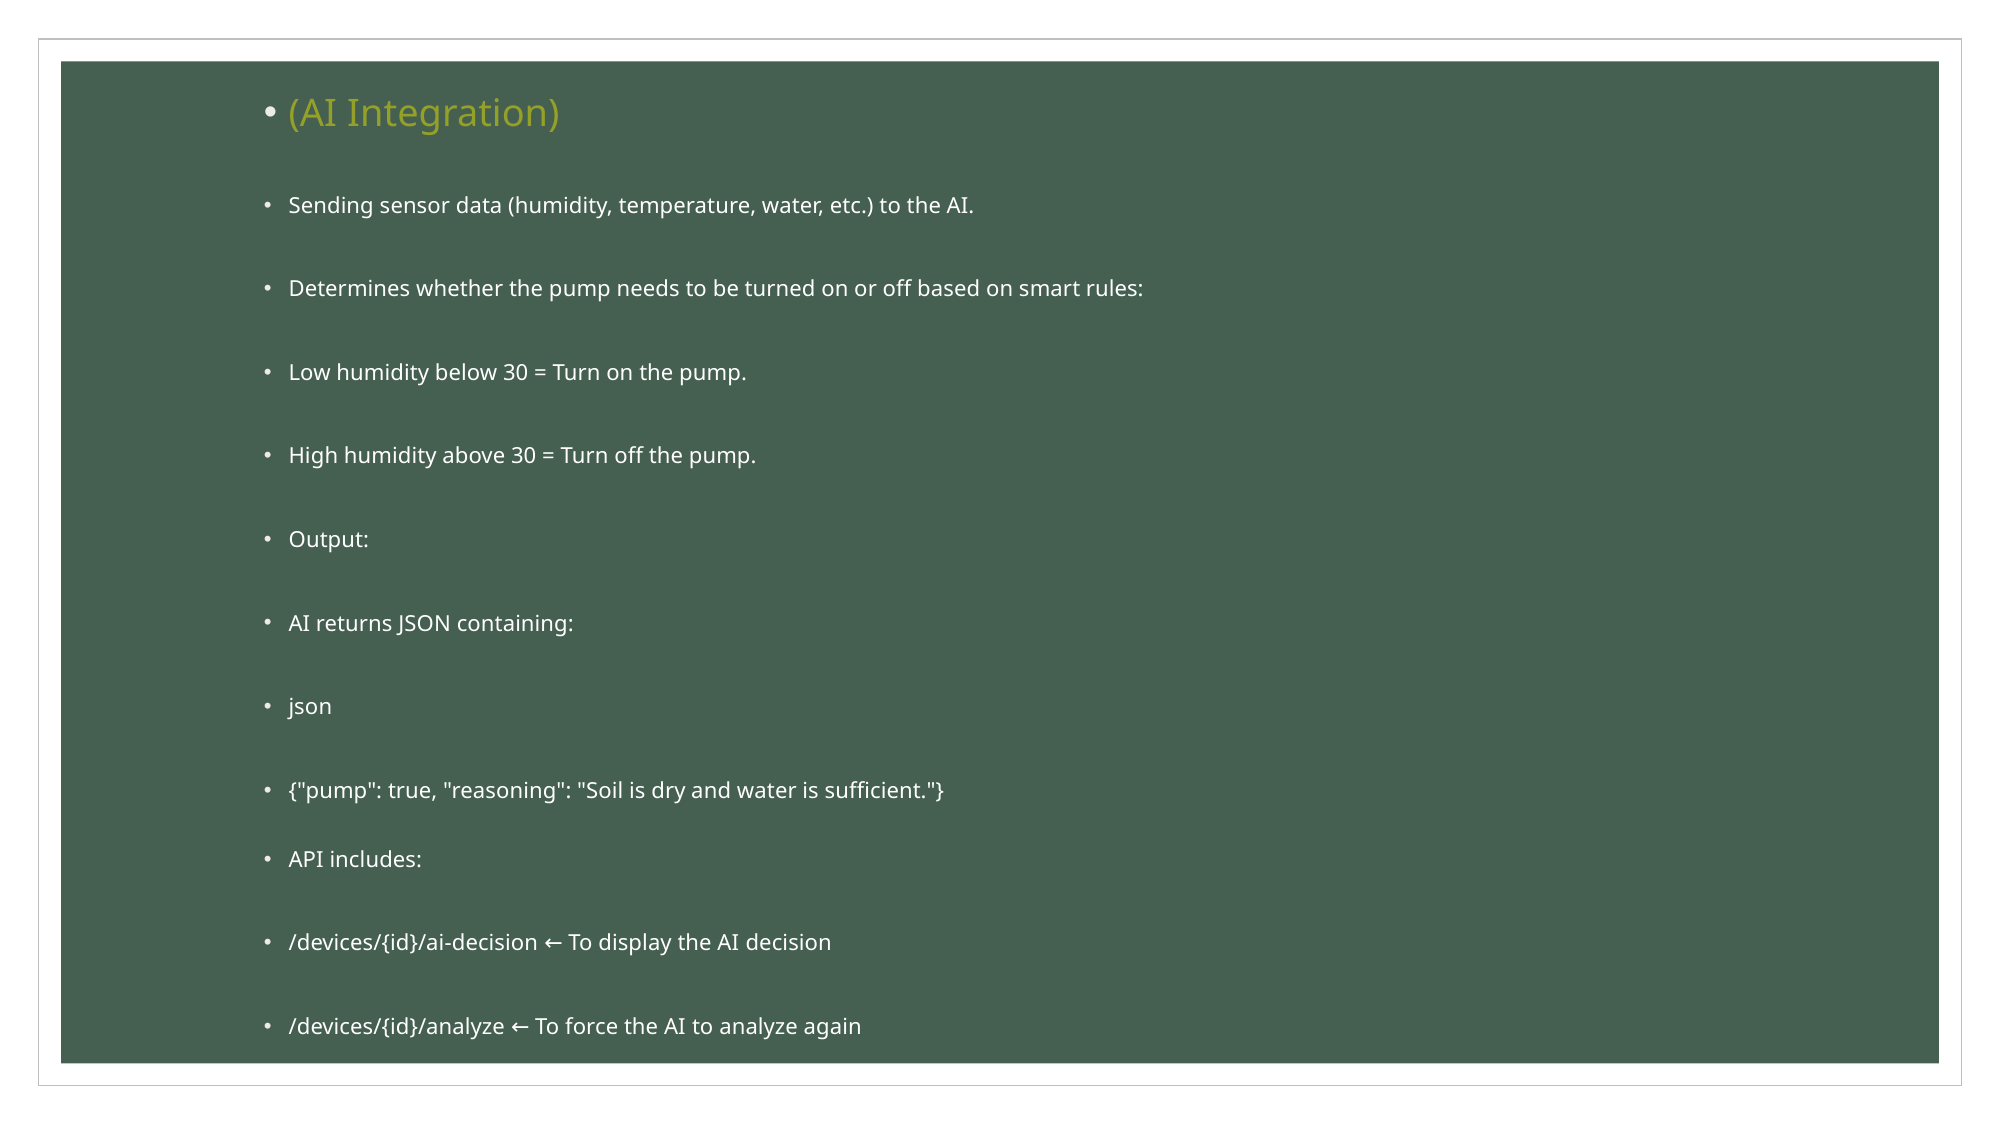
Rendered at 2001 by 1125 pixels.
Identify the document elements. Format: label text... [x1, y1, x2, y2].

list (AI Integration) Sending sensor data (humidity, temperature, water, etc.) to the AI. Determines whether the pump needs to be turned on or off based on smart rules: Low humidity below 30 = Turn on the pump. High humidity above 30 = Turn off the pump. Output: AI returns JSON containing: json {"pump": true, "reasoning": "Soil is dry and water is sufficient."} API includes: /devices/{id}/ai-decision ← To display the AI ​​decision /devices/{id}/analyze ← To force the AI ​​to analyze again [174, 81, 1825, 1050]
